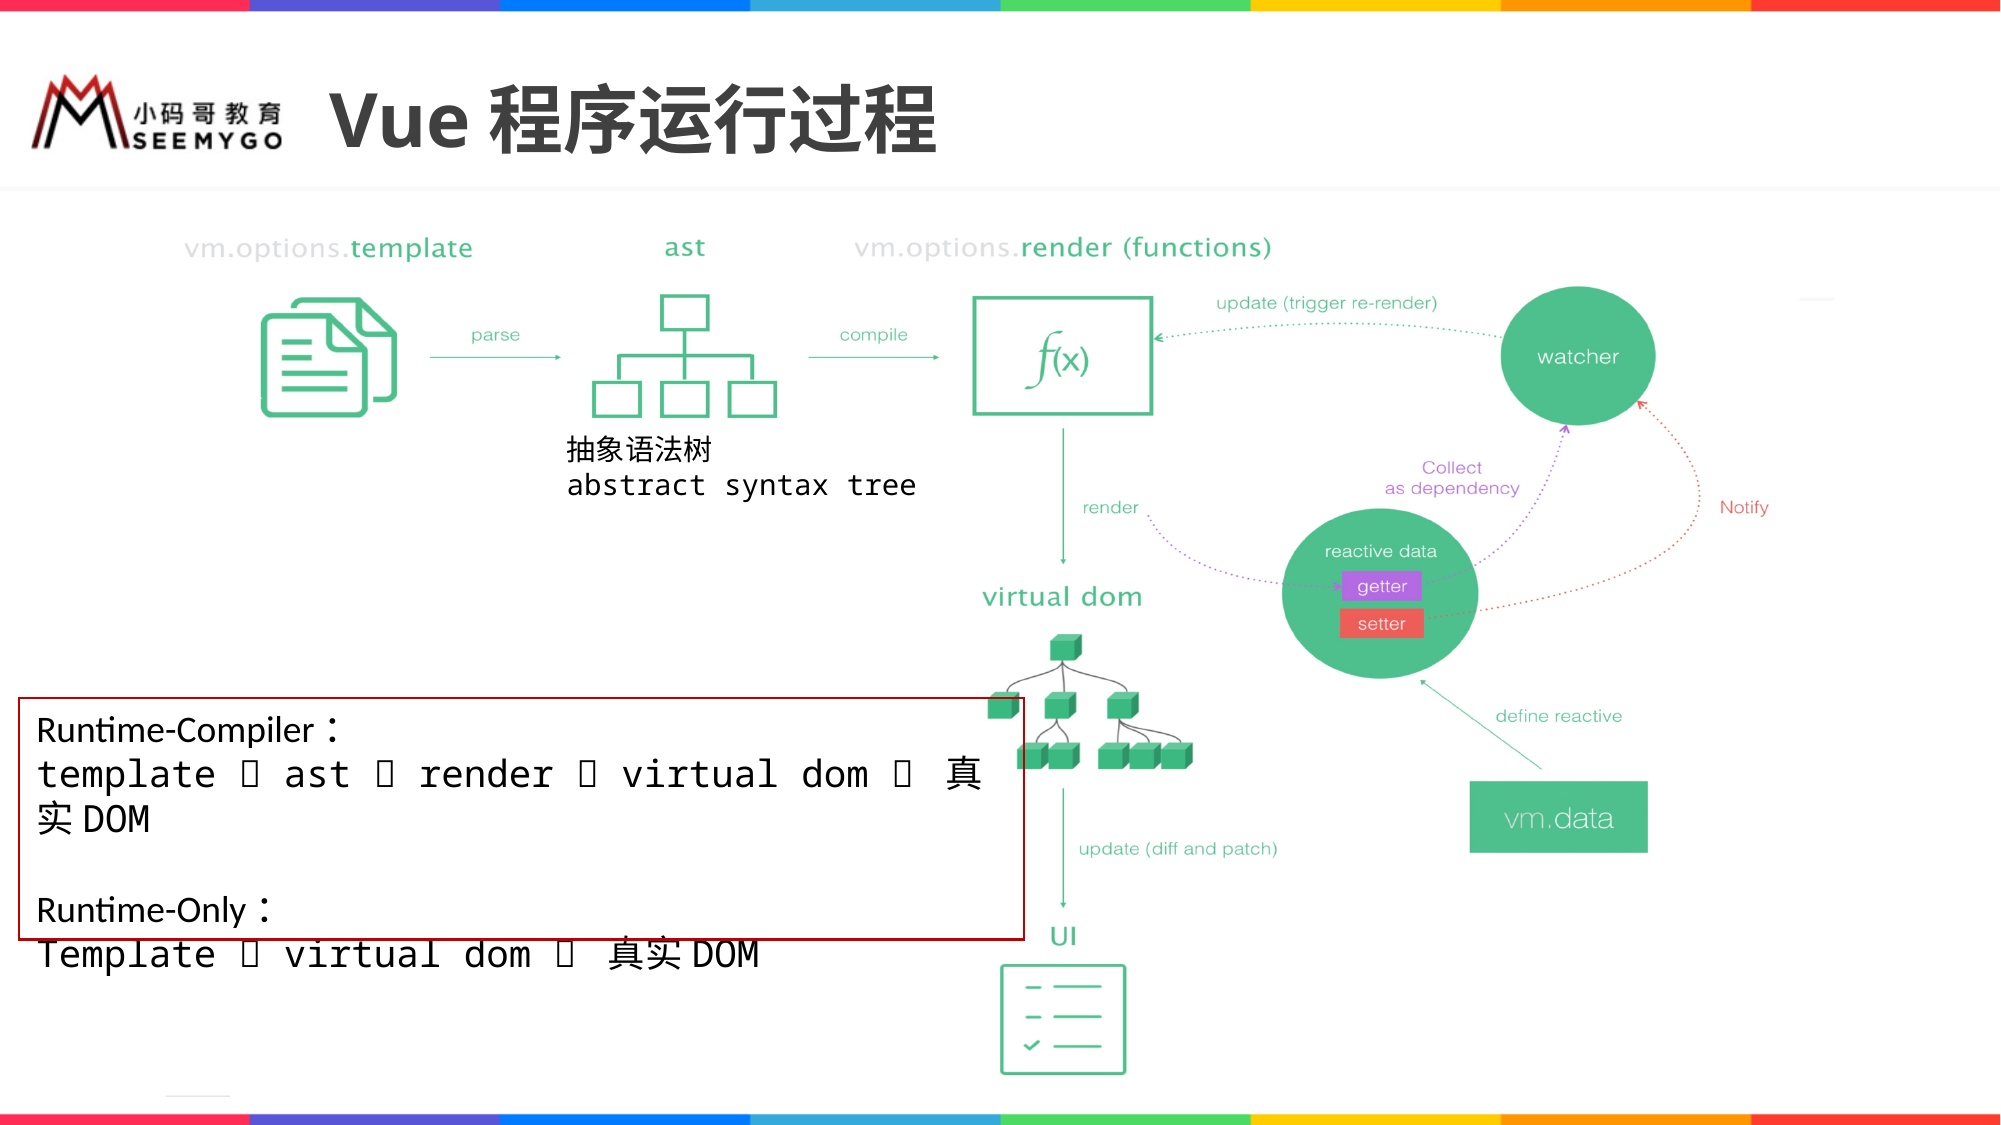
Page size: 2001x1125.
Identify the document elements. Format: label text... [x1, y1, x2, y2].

text_box Runtime-Compiler： template  ast  render  virtual dom  真实DOM Runtime-Only： Template  virtual dom  真实DOM [21, 941, 166, 1028]
title Vue程序运行过程 [314, 64, 1968, 182]
picture [0, 0, 2001, 1125]
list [166, 203, 1834, 1097]
text_box [18, 697, 166, 941]
